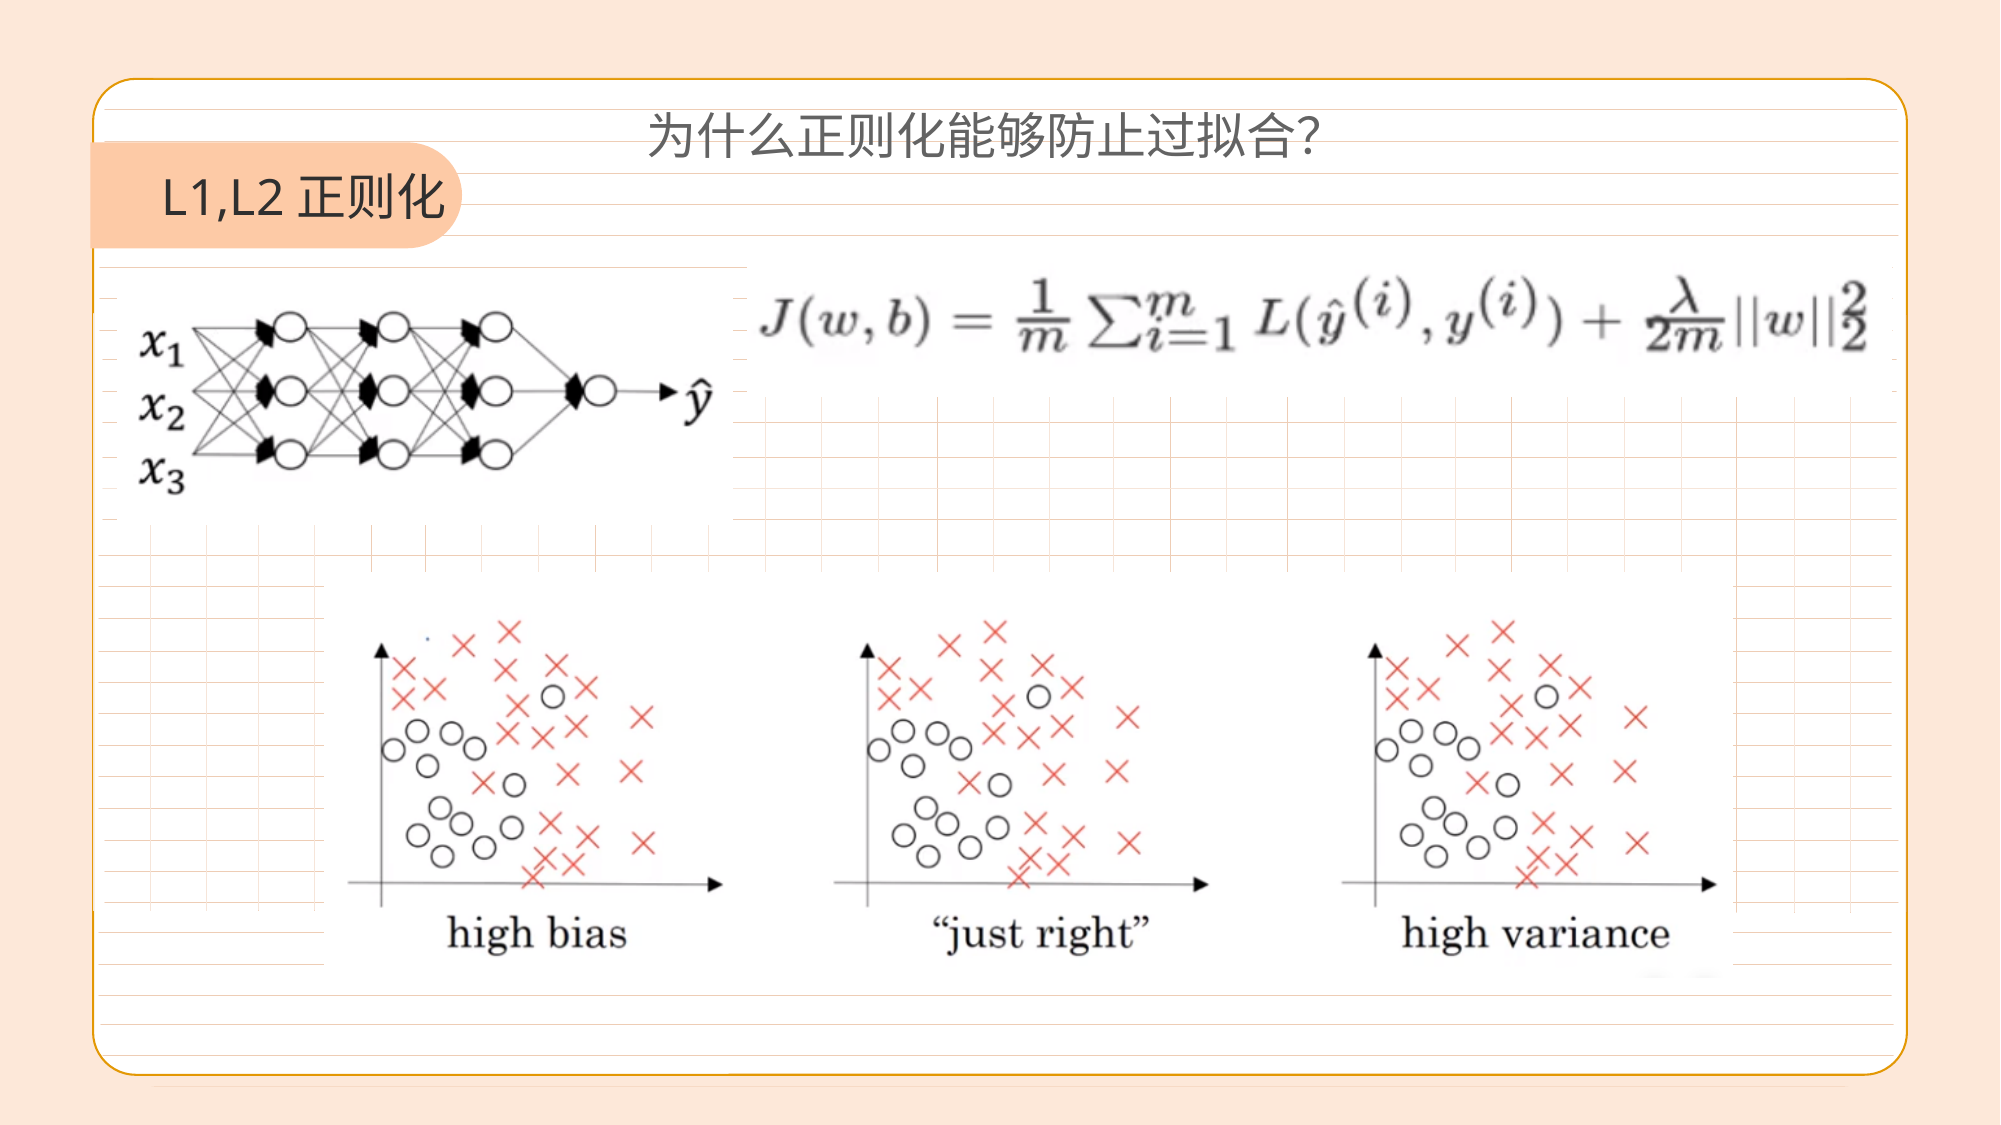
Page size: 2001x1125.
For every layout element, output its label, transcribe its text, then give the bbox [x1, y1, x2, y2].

picture [117, 281, 733, 525]
text_box 为什么正则化能够防止过拟合？ [631, 85, 1452, 172]
list L1,L2正则化 [147, 164, 602, 235]
picture [747, 254, 1892, 397]
picture [324, 572, 1733, 978]
